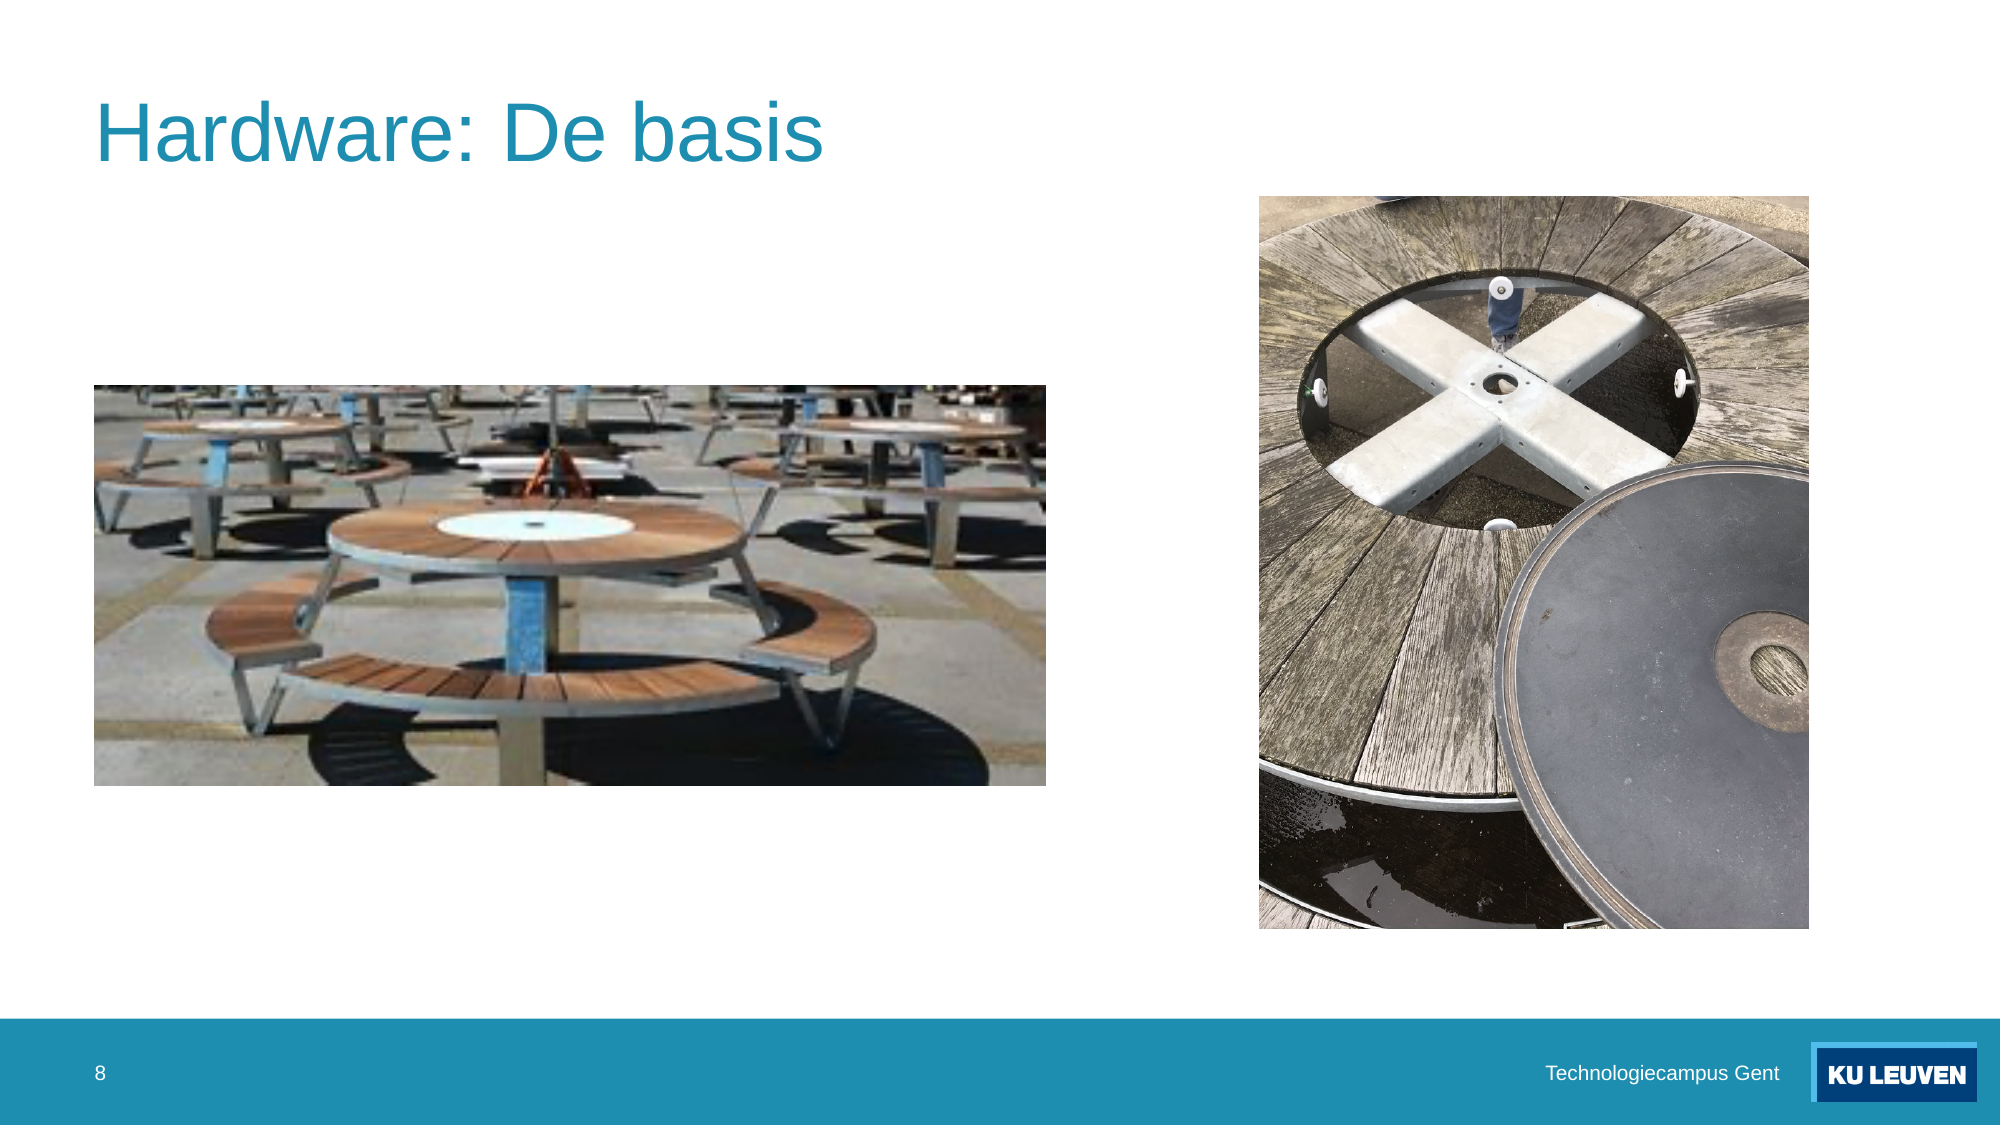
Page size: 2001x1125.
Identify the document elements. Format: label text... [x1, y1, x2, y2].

picture [1811, 1042, 1977, 1102]
title Hardware: De basis [94, 33, 1906, 223]
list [1259, 196, 1809, 929]
picture [94, 385, 1046, 786]
slide_number 8 [94, 1018, 201, 1125]
footer Technologiecampus Gent [989, 1018, 1809, 1125]
